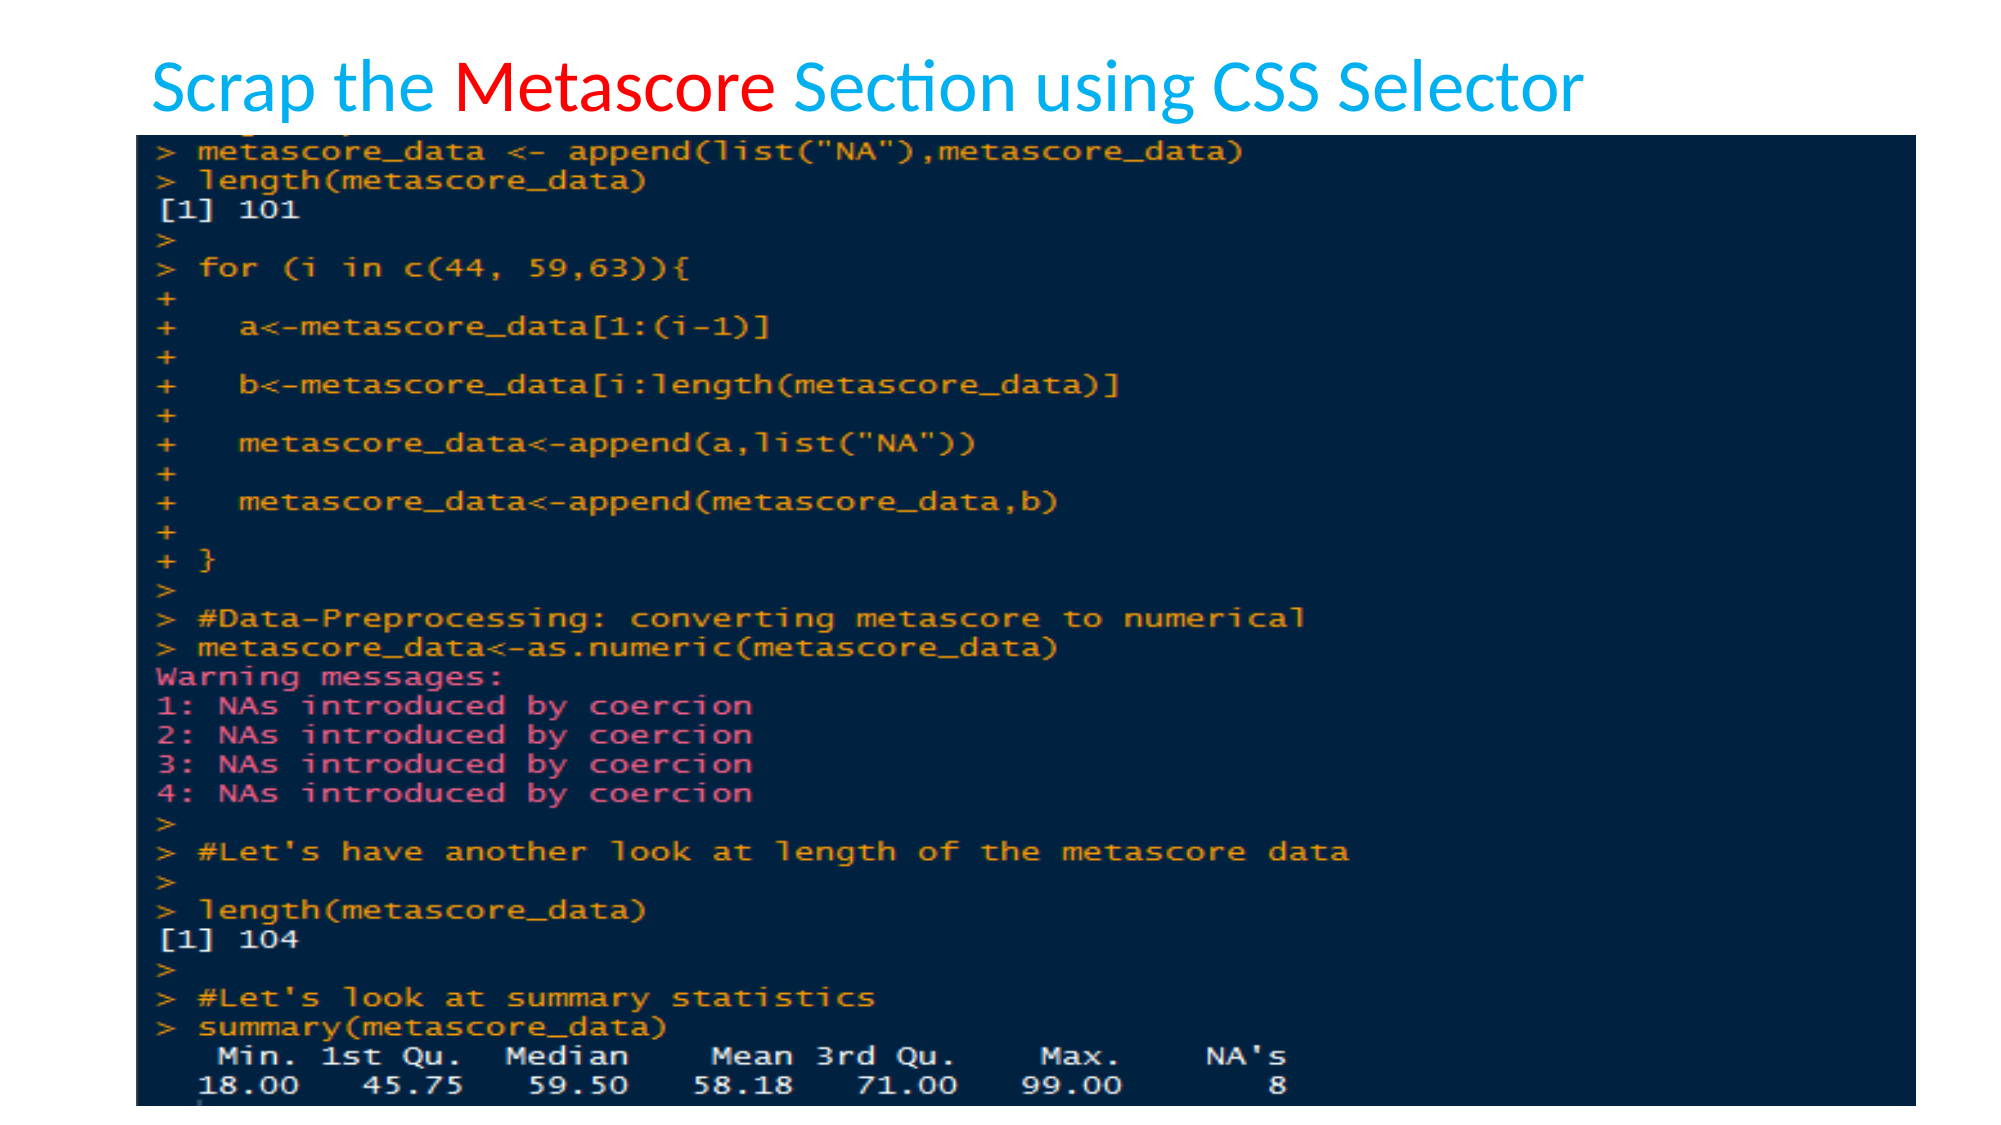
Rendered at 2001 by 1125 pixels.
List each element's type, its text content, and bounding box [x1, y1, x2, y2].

picture [136, 135, 1916, 1106]
text_box Scrap the Metascore Section using CSS Selector [136, 29, 1749, 135]
